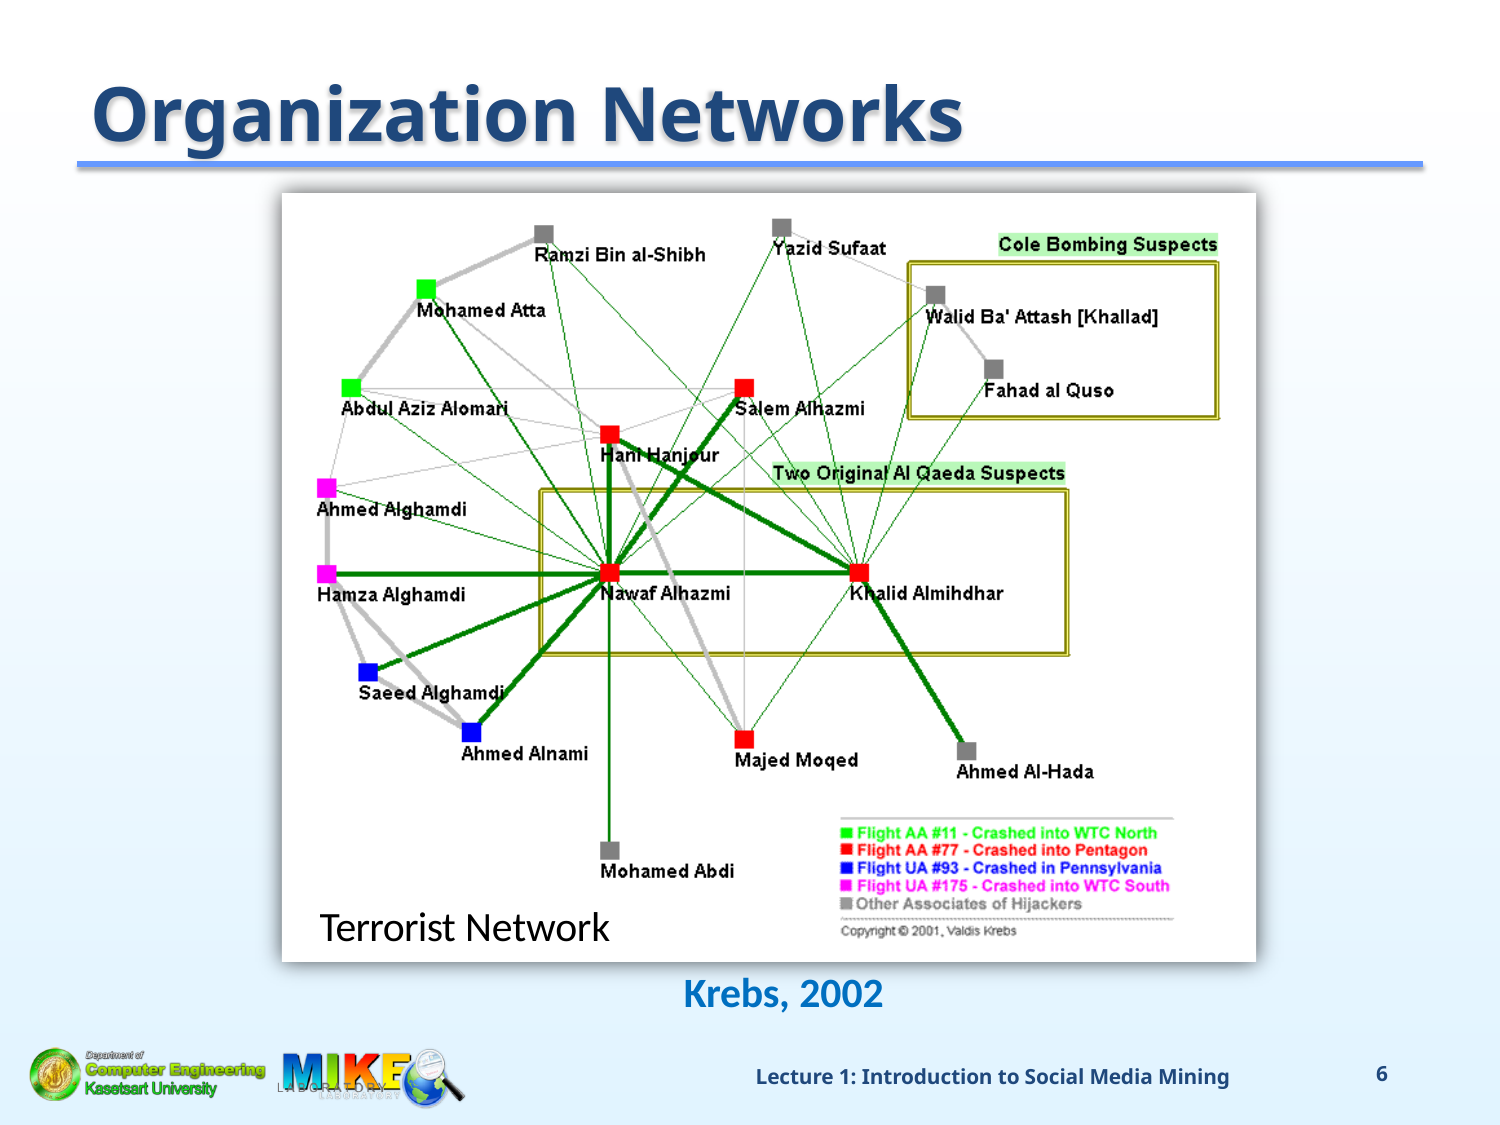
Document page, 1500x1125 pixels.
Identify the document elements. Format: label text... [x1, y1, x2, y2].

text_box [42, 41, 1014, 166]
footer Lecture 1: Introduction to Social Media Mining [753, 1065, 1243, 1125]
text_box [281, 193, 1257, 962]
slide_number 2 [1365, 1065, 1401, 1125]
picture [0, 0, 1500, 1125]
text_box Terrorist Network Krebs, 2002 [317, 900, 888, 1016]
title Organization Networks [62, 66, 1438, 255]
text_box [250, 161, 1288, 993]
